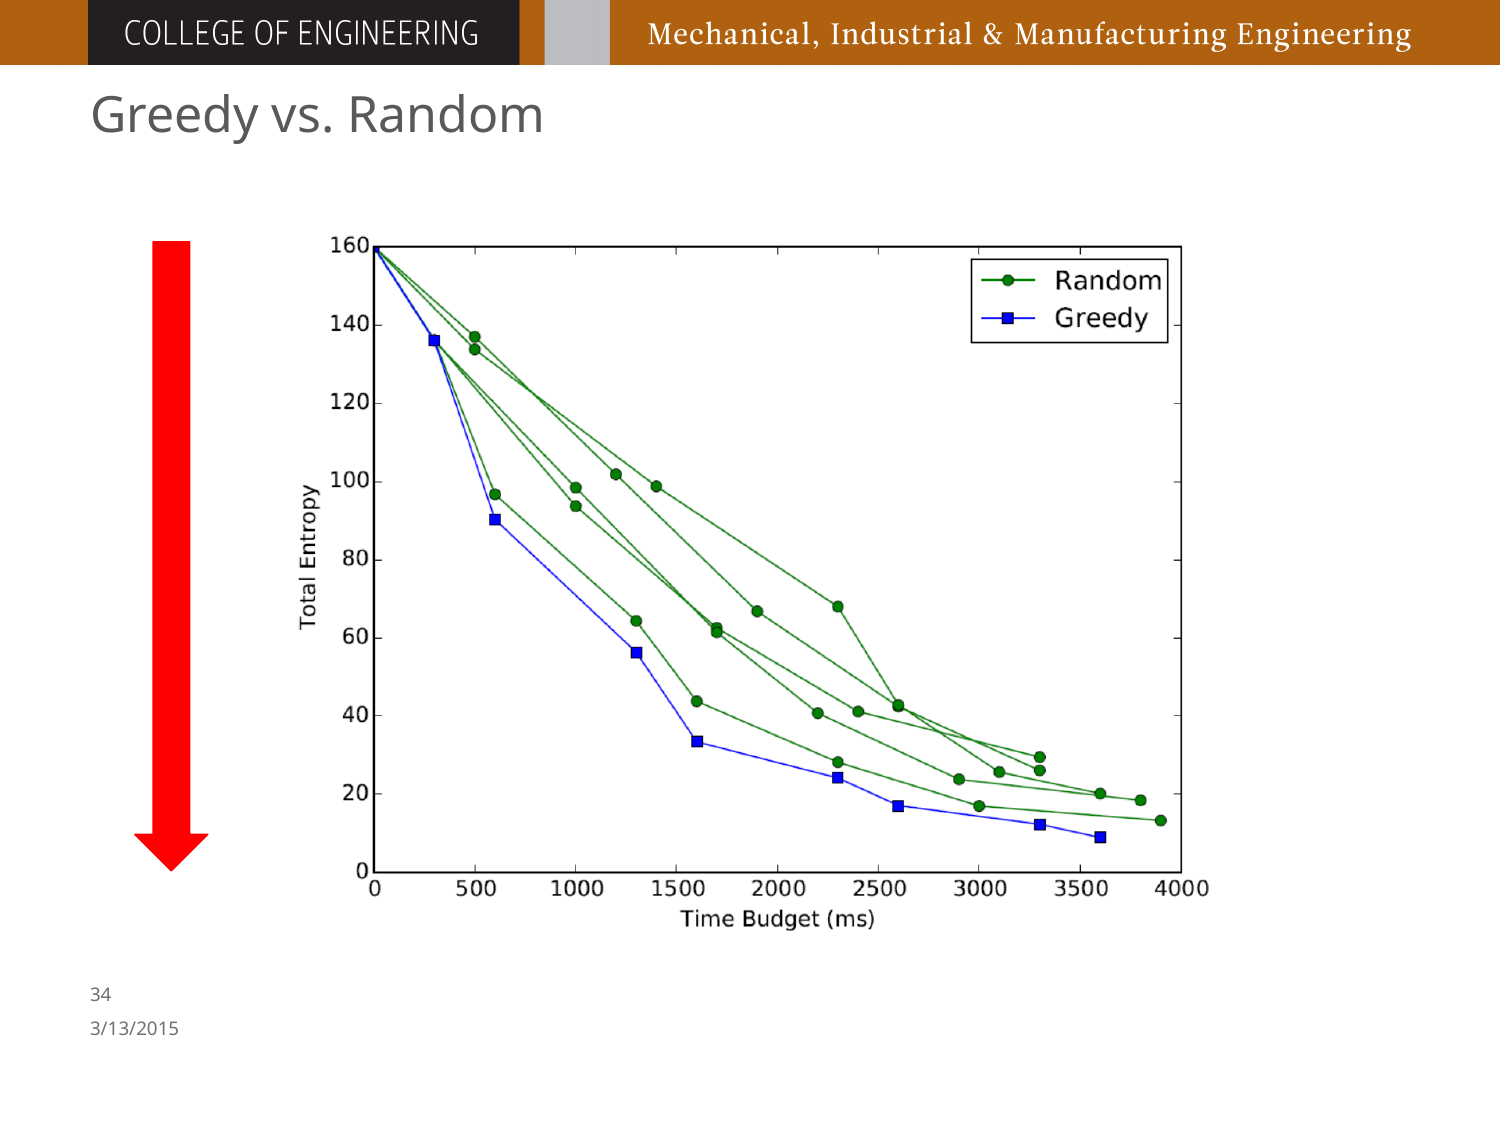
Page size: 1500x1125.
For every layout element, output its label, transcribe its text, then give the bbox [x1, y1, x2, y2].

slide_number 33 [75, 982, 135, 1013]
title Greedy vs. Random [75, 75, 1425, 188]
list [286, 224, 1214, 938]
picture [0, 0, 1500, 65]
text_box [134, 241, 208, 871]
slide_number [75, 1012, 375, 1043]
